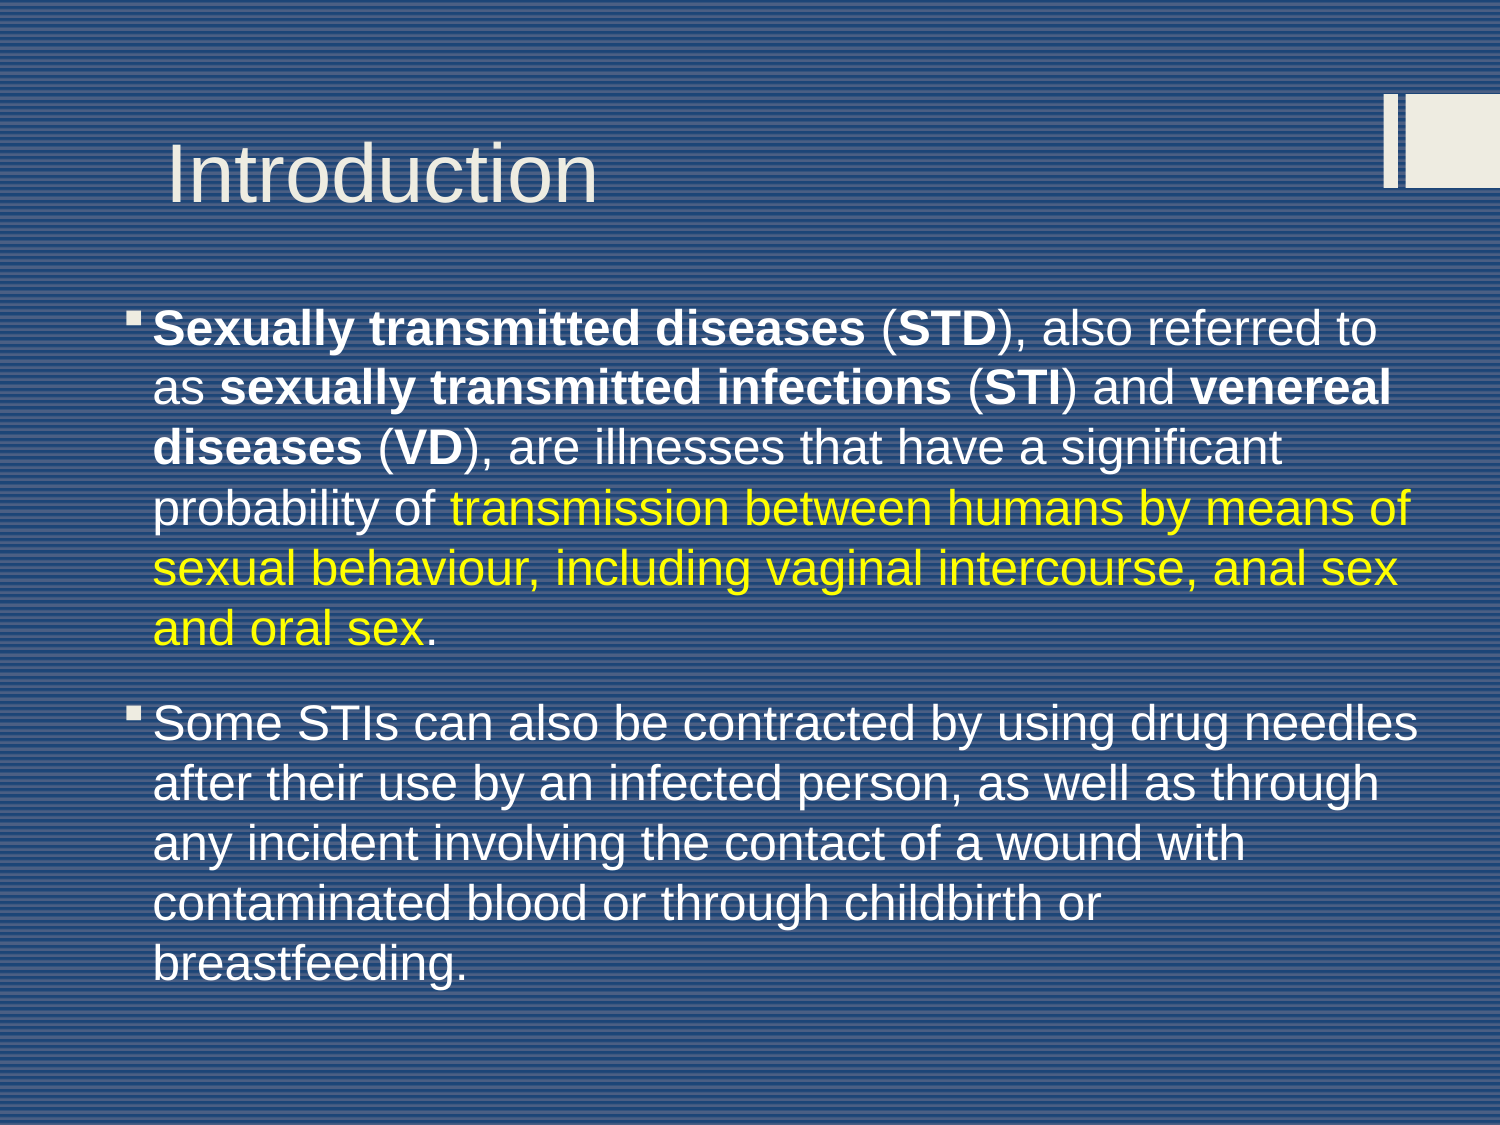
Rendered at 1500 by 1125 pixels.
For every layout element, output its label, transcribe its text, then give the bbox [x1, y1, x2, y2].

list Sexually transmitted diseases (STD), also referred to as sexually transmitted infections (STI) and venereal diseases (VD), are illnesses that have a significant probability of transmission between humans by means of sexual behaviour, including vaginal intercourse, anal sex and oral sex. Some STIs can also be contracted by using drug needles after their use by an infected person, as well as through any incident involving the contact of a wound with contaminated blood or through childbirth or breastfeeding. [99, 287, 1438, 763]
title Introduction [150, 37, 1350, 227]
